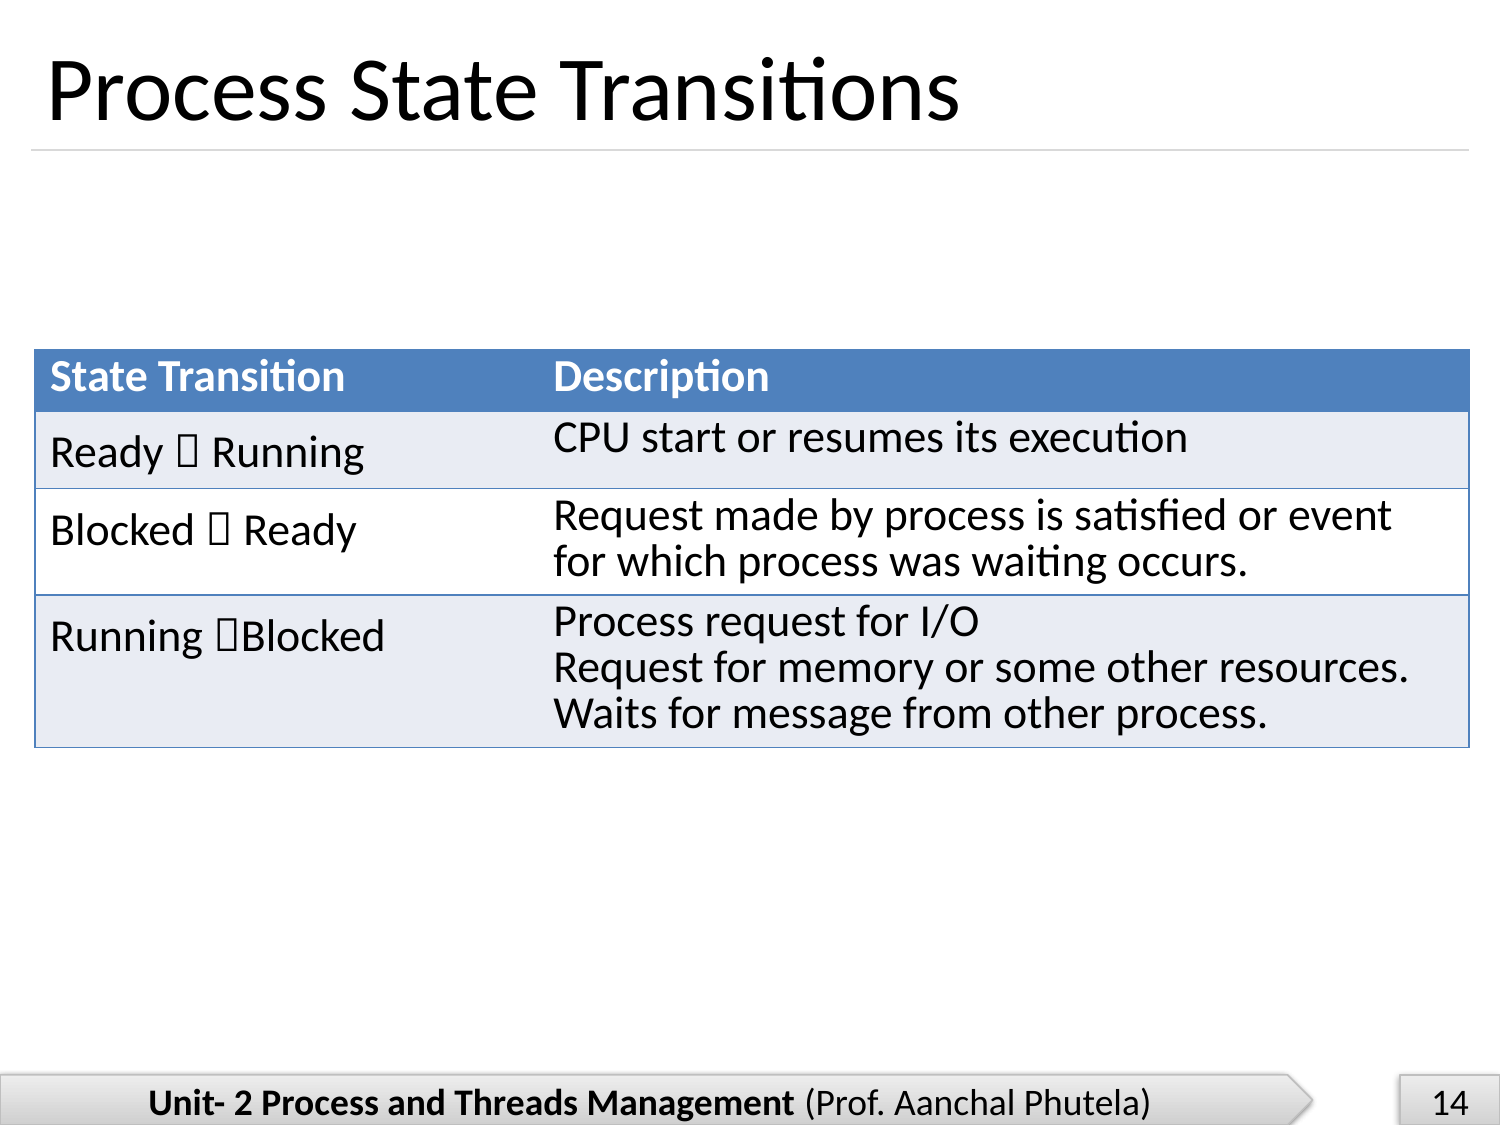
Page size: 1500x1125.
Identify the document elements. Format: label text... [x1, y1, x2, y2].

table_cell Request made by process is satisfied or event for which process was waiting occurs. [538, 489, 1468, 594]
table_cell Process request for I/O Request for memory or some other resources. Waits for message from other process. [538, 596, 1468, 747]
table_cell CPU start or resumes its execution [538, 412, 1468, 488]
table_header State Transition [36, 351, 538, 410]
table_cell Blocked  Ready [36, 489, 538, 594]
table_cell Running Blocked [36, 596, 538, 747]
title Process State Transitions [31, 17, 1469, 150]
table_cell Ready  Running [36, 412, 538, 488]
table_header Description [538, 351, 1468, 410]
